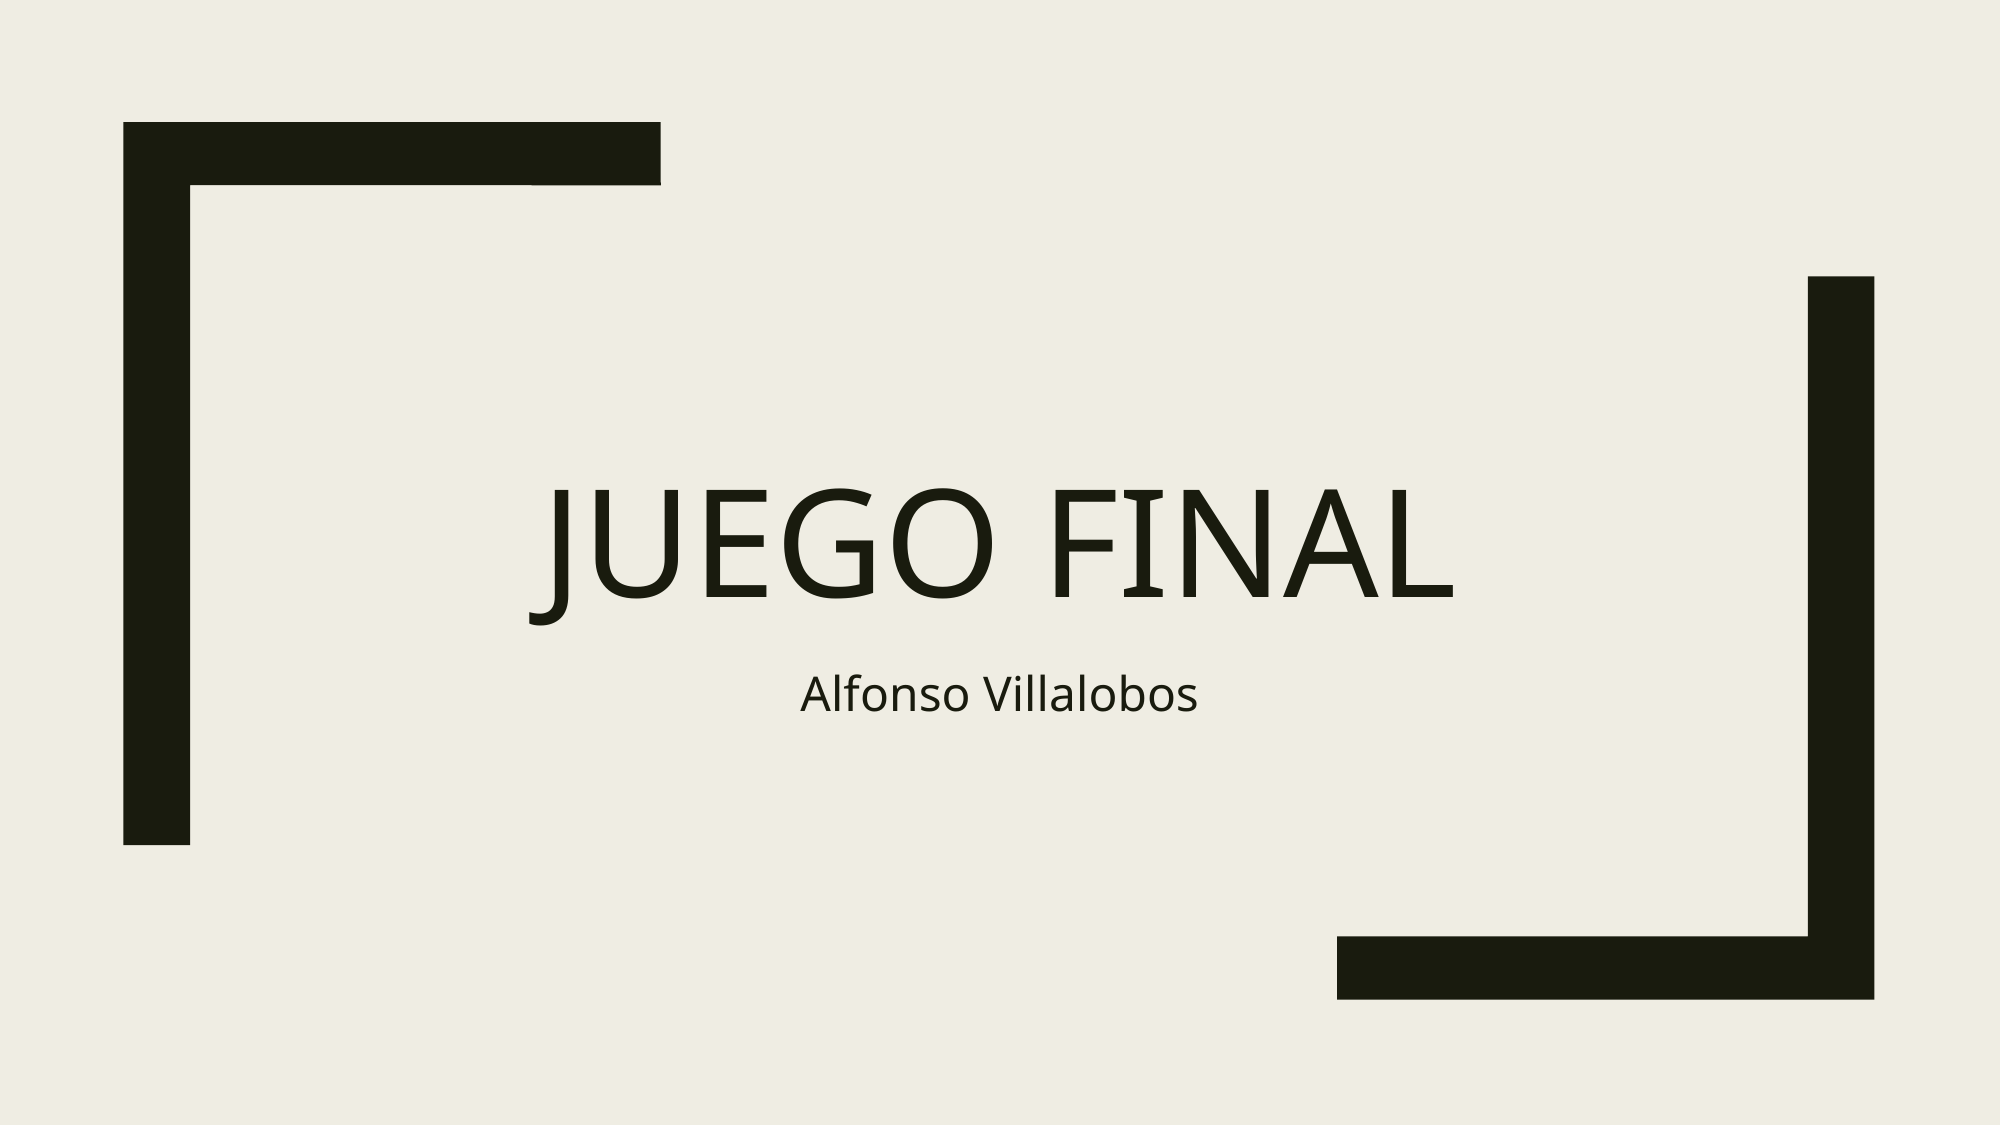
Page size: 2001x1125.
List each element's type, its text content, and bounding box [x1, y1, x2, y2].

subtitle Alfonso Villalobos [439, 649, 1561, 828]
title Juego Final [314, 293, 1686, 638]
